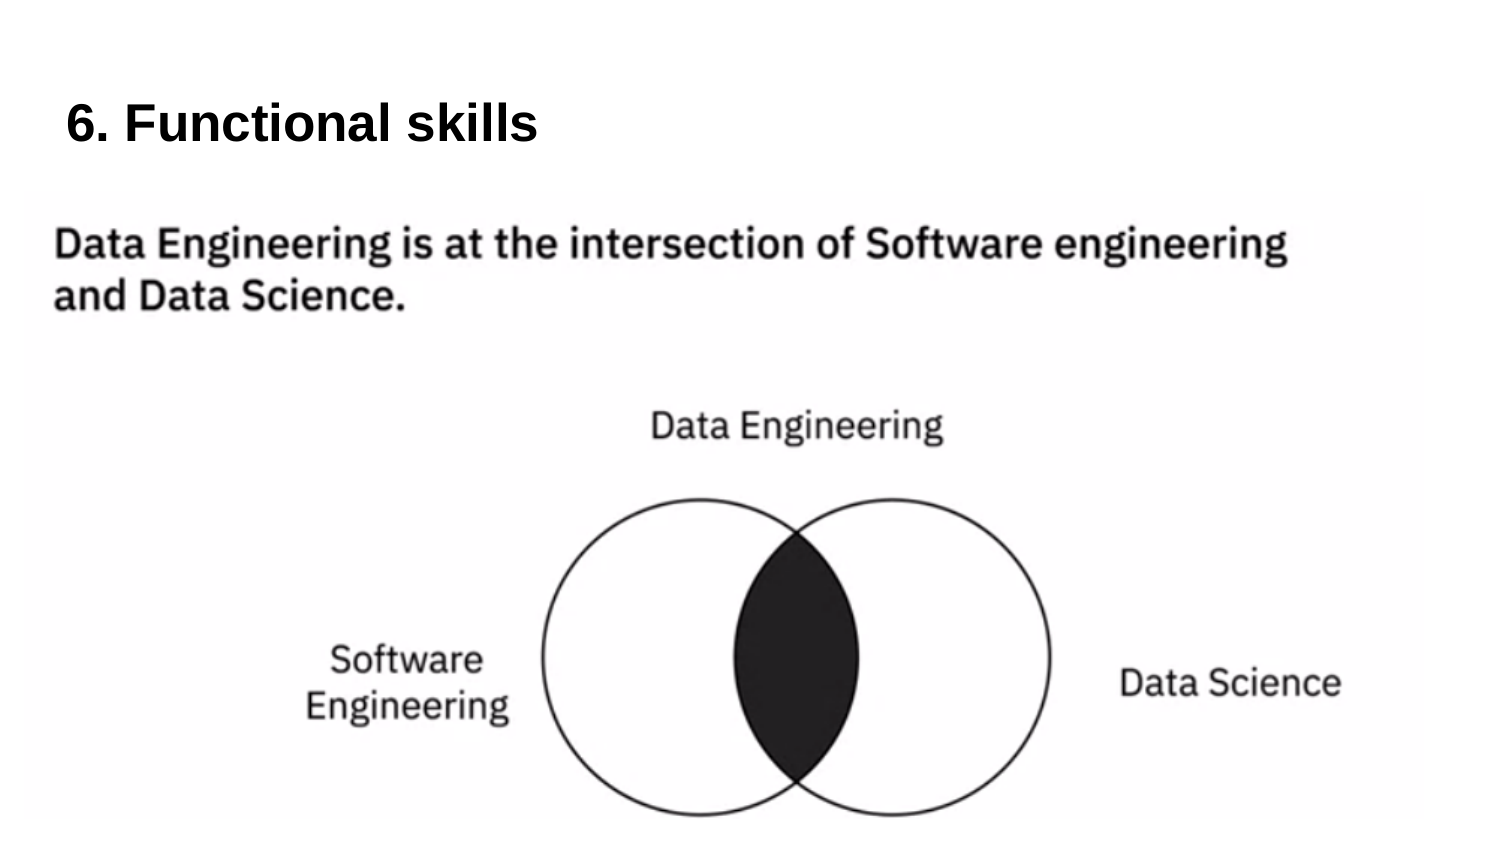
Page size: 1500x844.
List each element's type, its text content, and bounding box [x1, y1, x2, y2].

picture [24, 191, 1424, 819]
title 6. Functional skills [51, 72, 1449, 167]
